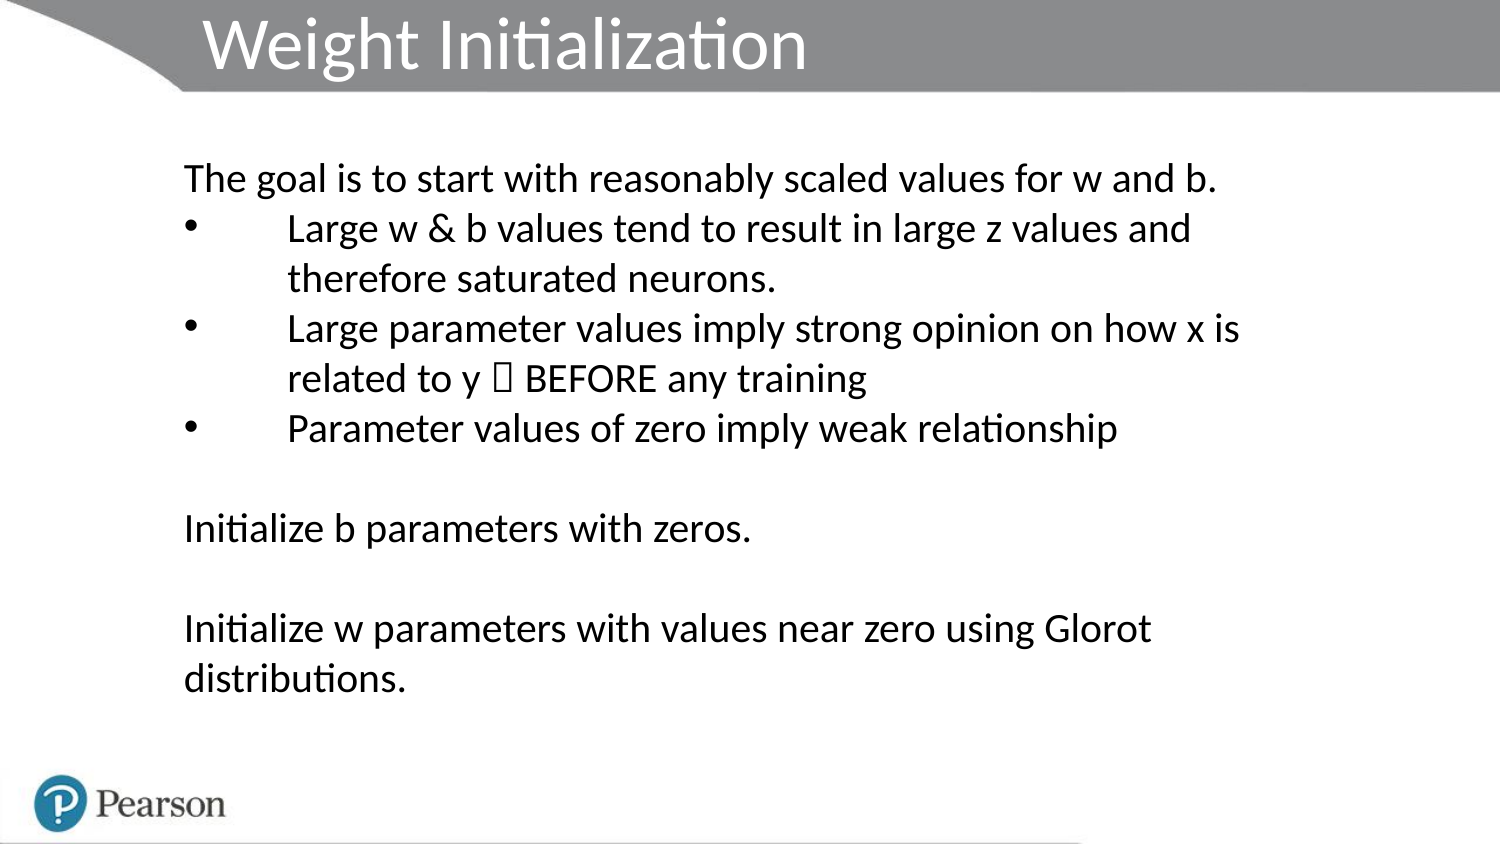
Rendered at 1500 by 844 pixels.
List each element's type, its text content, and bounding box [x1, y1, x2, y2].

text_box The goal is to start with reasonably scaled values for w and b. Large w & b values tend to result in large z values and therefore saturated neurons. Large parameter values imply strong opinion on how x is related to y  BEFORE any training Parameter values of zero imply weak relationship Initialize b parameters with zeros. Initialize w parameters with values near zero using Glorot distributions. [159, 142, 1290, 764]
text_box Weight Initialization [187, 0, 1426, 79]
picture [0, 0, 1500, 844]
